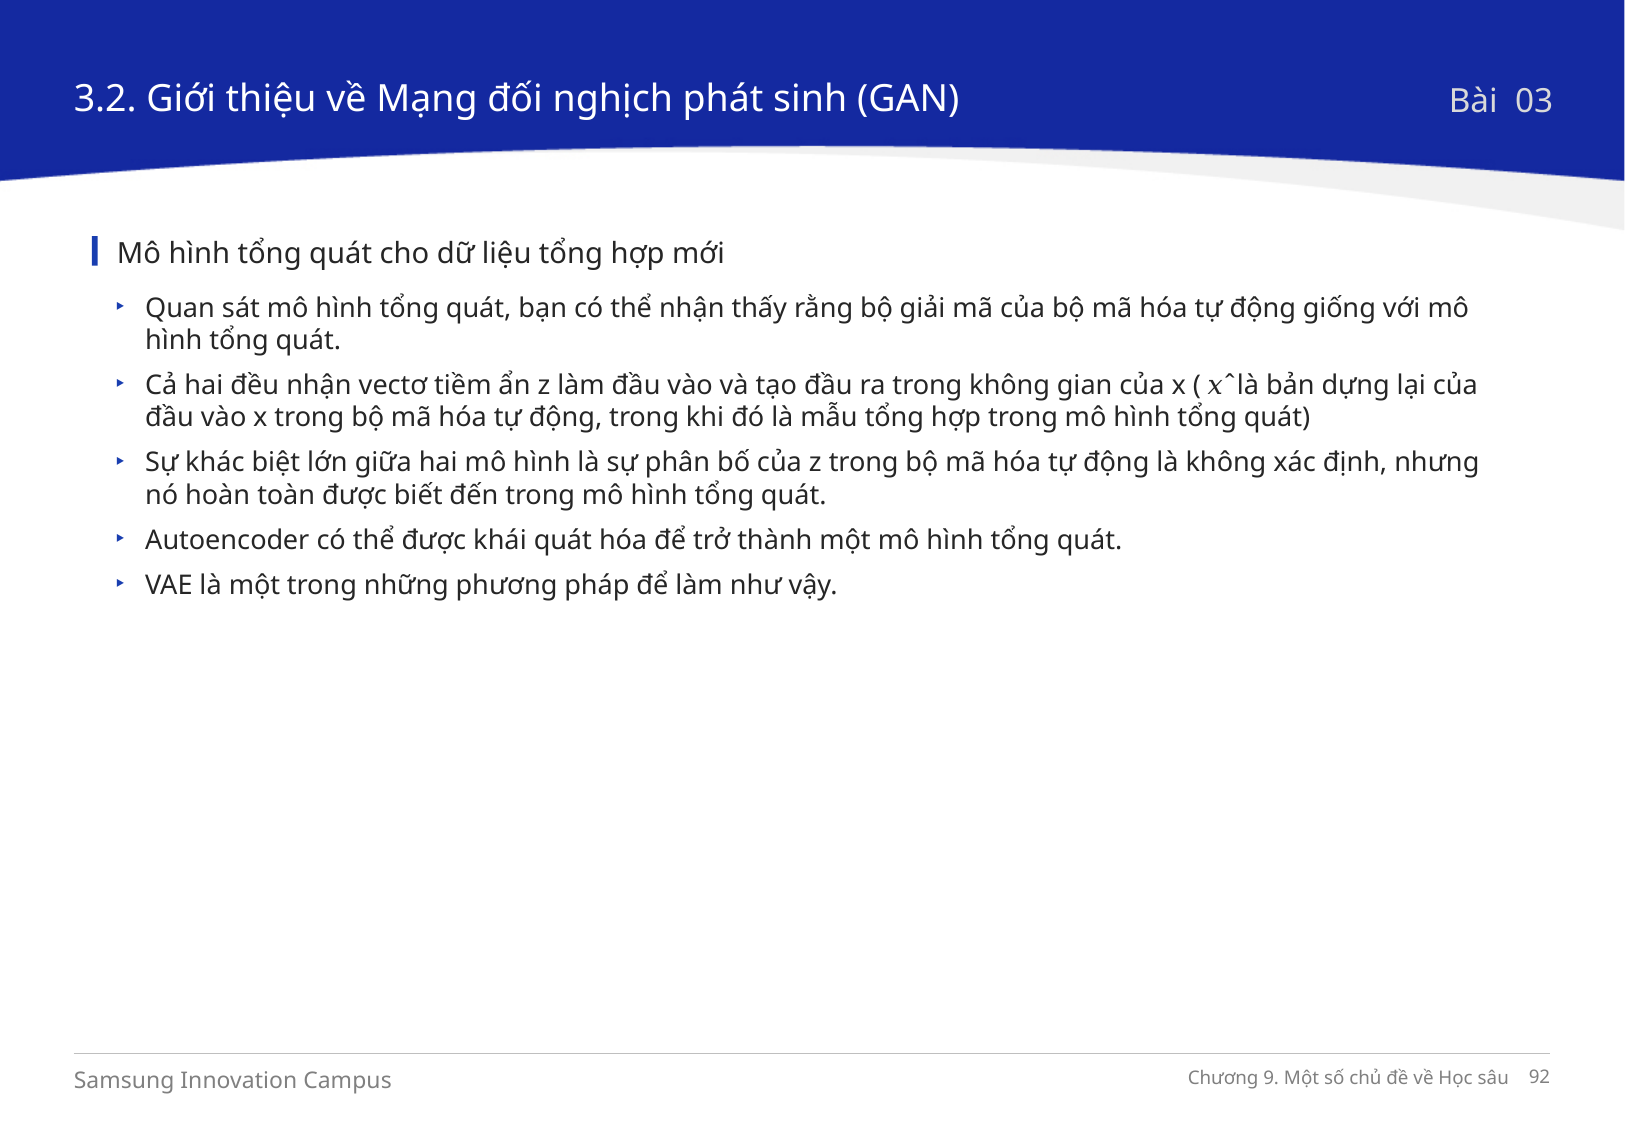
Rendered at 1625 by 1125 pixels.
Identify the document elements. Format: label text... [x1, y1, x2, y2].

text_box [106, 562, 1436, 646]
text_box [73, 73, 1554, 120]
picture [0, 0, 1625, 1125]
text_box Quan sát mô hình tổng quát, bạn có thể nhận thấy rằng bộ giải mã của bộ mã hóa tự động giống với mô hình tổng quát. Cả hai đều nhận vectơ tiềm ẩn z làm đầu vào và tạo đầu ra trong không gian của x ( 𝑥 ̂ là bản dựng lại của đầu vào x trong bộ mã hóa tự động, trong khi đó là mẫu tổng hợp trong mô hình tổng quát) Sự khác biệt lớn giữa hai mô hình là sự phân bố của z trong bộ mã hóa tự động là không xác định, nhưng nó hoàn toàn được biết đến trong mô hình tổng quát. Autoencoder có thể được khái quát hóa để trở thành một mô hình tổng quát. VAE là một trong những phương pháp để làm như vậy. [114, 277, 1532, 613]
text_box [91, 234, 1533, 270]
